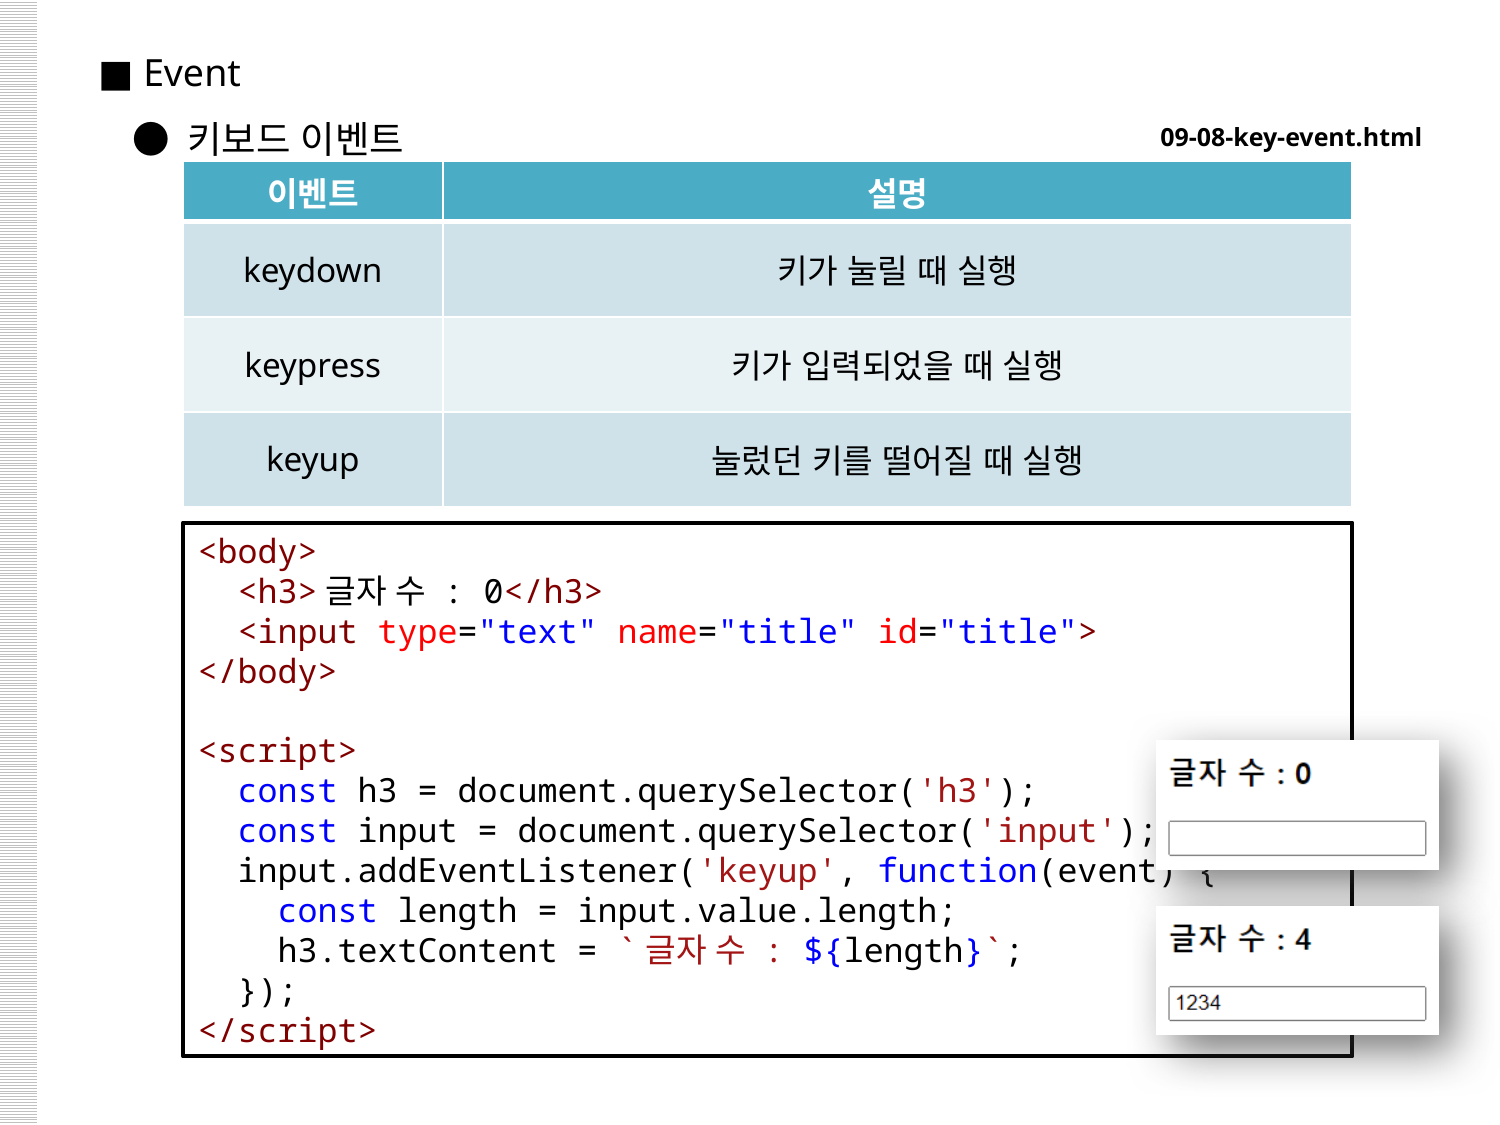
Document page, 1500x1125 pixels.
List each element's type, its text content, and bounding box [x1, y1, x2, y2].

table_cell keypress [184, 318, 442, 411]
table_cell 키가 입력되었을 때 실행 [444, 318, 1351, 411]
text_box <body> <h3>글자 수 : 0</h3> <input type="text" name="title" id="title"> </body> <script> const h3 = document.querySelector('h3'); const input = document.querySelector('input'); input.addEventListener('keyup', function(event) { const length = input.value.length; h3.textContent = `글자 수 : ${length}`; }); </script> [181, 521, 1354, 1058]
text_box 09-08-key-event.html [1145, 113, 1438, 159]
table_cell keydown [184, 224, 442, 316]
text_box ■ Event ● 키보드 이벤트 [83, 19, 420, 169]
table_header 설명 [444, 162, 1351, 219]
table_cell 눌렀던 키를 떨어질 때 실행 [444, 413, 1351, 506]
picture [1156, 740, 1440, 870]
table_cell 키가 눌릴 때 실행 [444, 224, 1351, 316]
table_header 이벤트 [184, 162, 442, 219]
table_cell keyup [184, 413, 442, 506]
picture [1156, 906, 1440, 1036]
